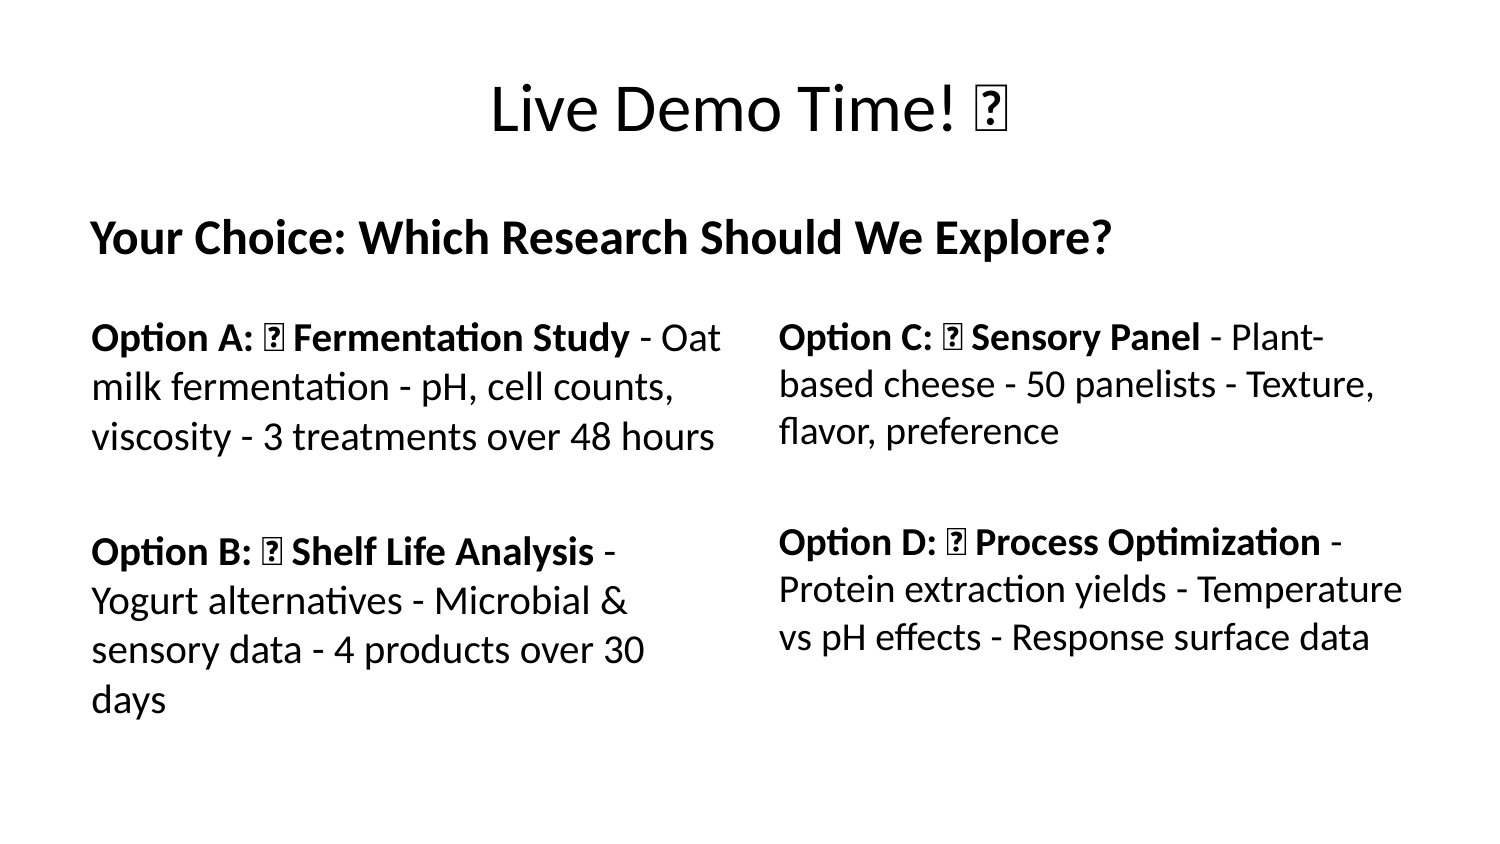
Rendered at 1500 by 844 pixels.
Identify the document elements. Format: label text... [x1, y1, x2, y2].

text_box Option A: 🥛 Fermentation Study - Oat milk fermentation - pH, cell counts, viscosity - 3 treatments over 48 hours Option B: 📅 Shelf Life Analysis - Yogurt alternatives - Microbial & sensory data - 4 products over 30 days [76, 302, 739, 759]
title Live Demo Time! 🚀 [75, 33, 1425, 175]
list Your Choice: Which Research Should We Explore? [75, 196, 1425, 754]
text_box Option C: 👅 Sensory Panel - Plant-based cheese - 50 panelists - Texture, flavor, preference Option D: 🧪 Process Optimization - Protein extraction yields - Temperature vs pH effects - Response surface data [763, 302, 1427, 759]
